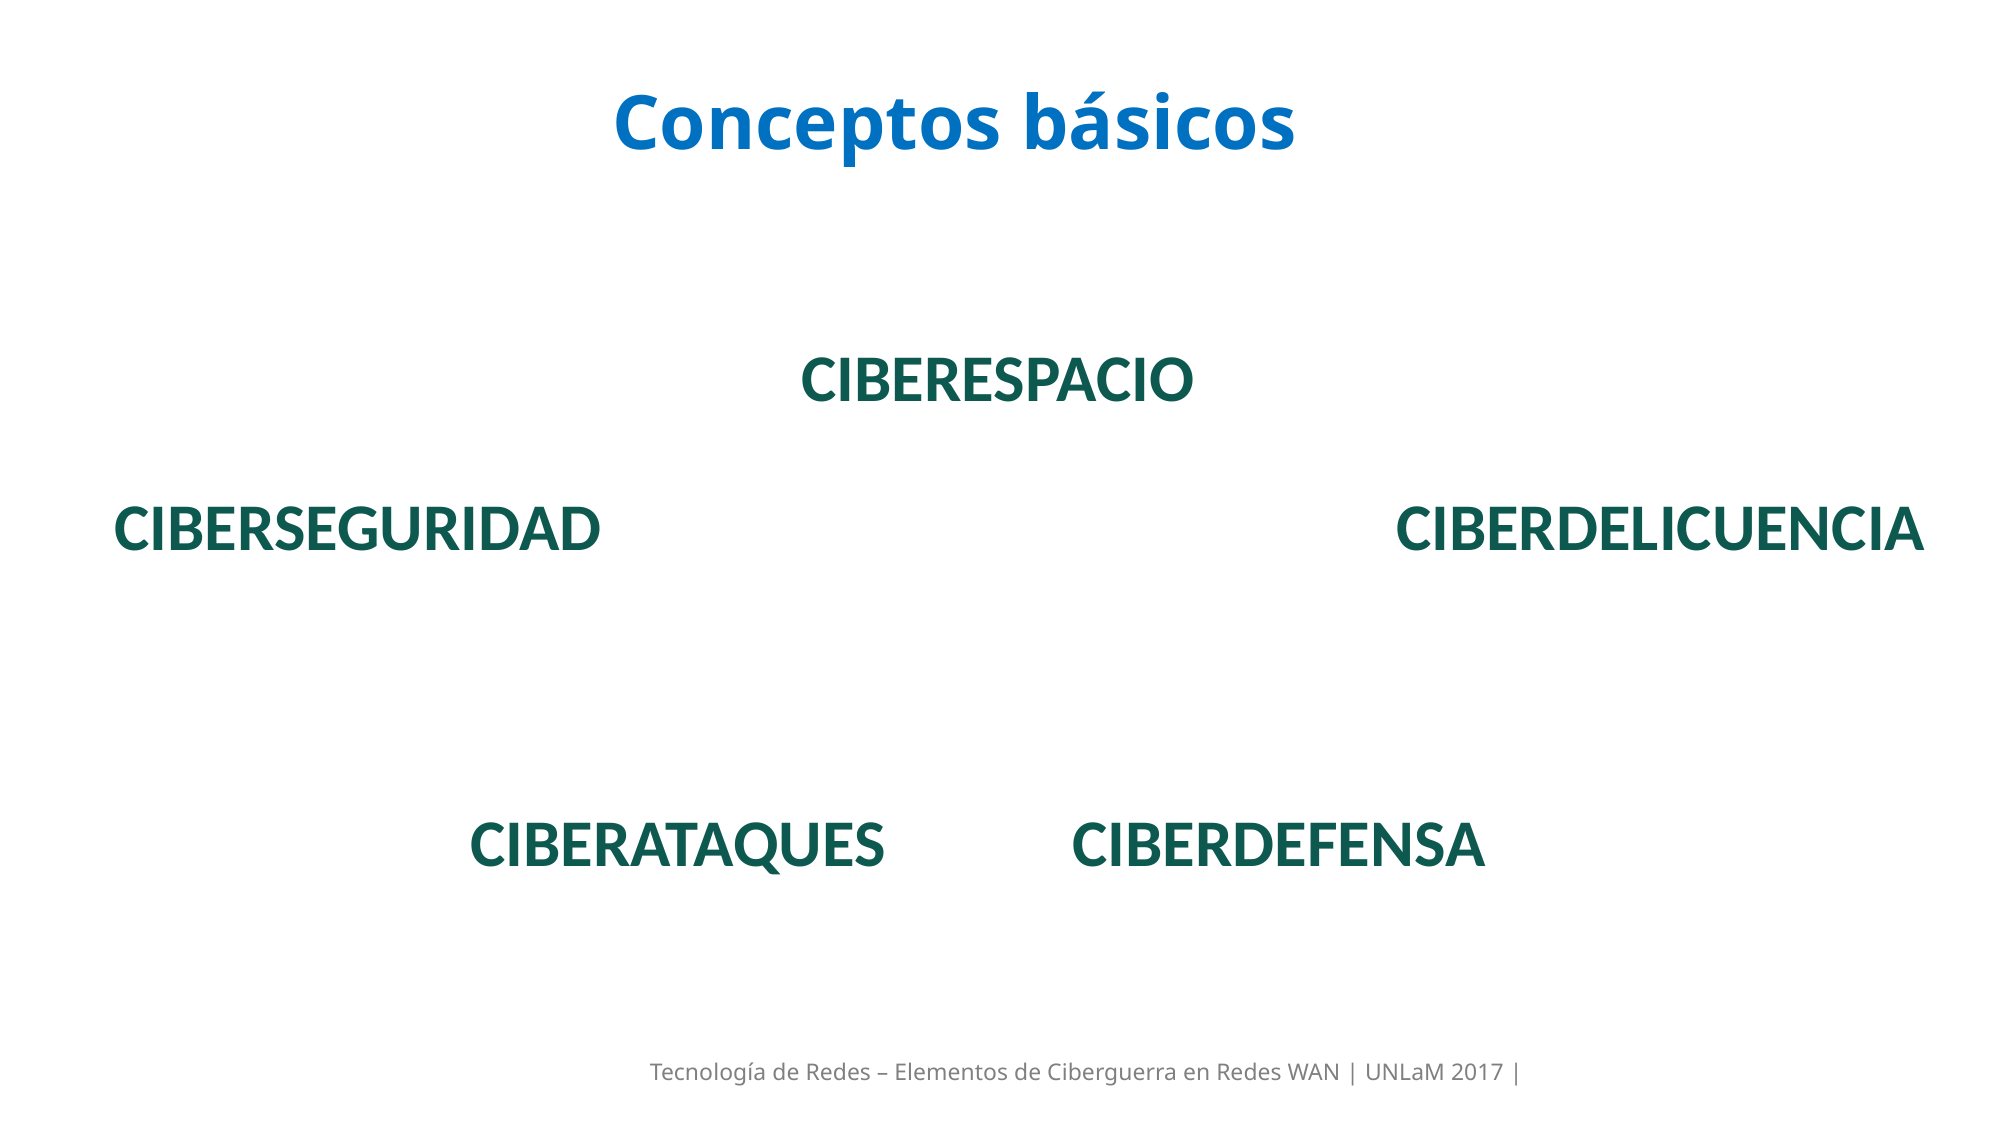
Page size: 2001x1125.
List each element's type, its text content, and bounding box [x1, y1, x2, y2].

text_box CIBERDEFENSA [1057, 791, 1545, 887]
text_box CIBERATAQUES [455, 791, 943, 887]
footer Tecnología de Redes – Elementos de Ciberguerra en Redes WAN | UNLaM 2017 | [634, 1042, 1605, 1103]
text_box CIBERESPACIO [786, 327, 1274, 423]
text_box CIBERDELICUENCIA [1381, 476, 1961, 572]
text_box Conceptos básicos [0, 66, 1915, 172]
text_box CIBERSEGURIDAD [99, 476, 647, 572]
